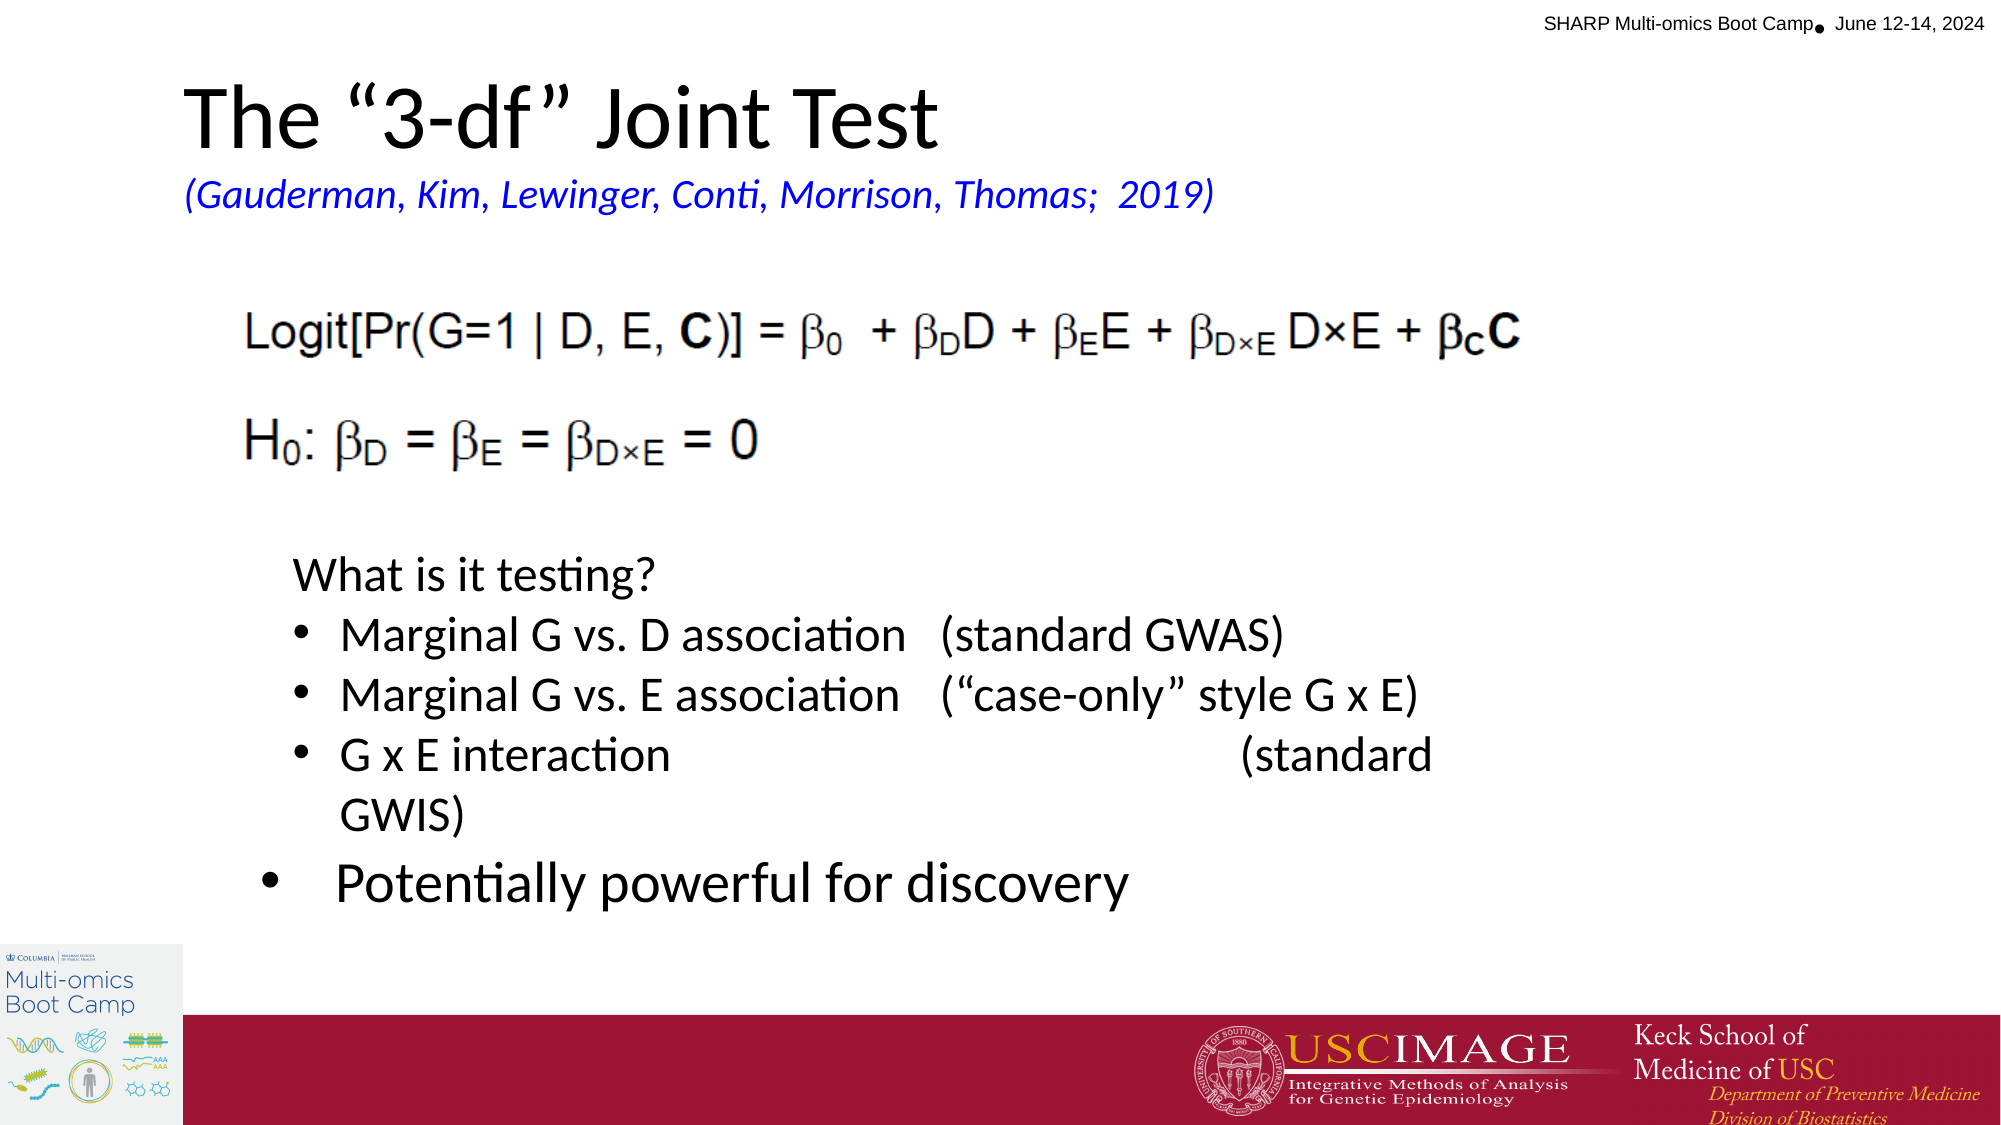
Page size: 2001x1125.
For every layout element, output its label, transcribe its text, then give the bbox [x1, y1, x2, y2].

text_box The “3-df” Joint Test (Gauderman, Kim, Lewinger, Conti, Morrison, Thomas; 2019) [168, 49, 1409, 225]
picture [224, 295, 1549, 378]
picture [1178, 1012, 1713, 1125]
text_box What is it testing? Marginal G vs. D association (standard GWAS) Marginal G vs. E association (“case-only” style G x E) G x E interaction (standard GWIS) [277, 533, 1568, 894]
text_box Potentially powerful for discovery [245, 836, 1145, 922]
picture [235, 404, 789, 489]
picture [0, 944, 183, 1125]
